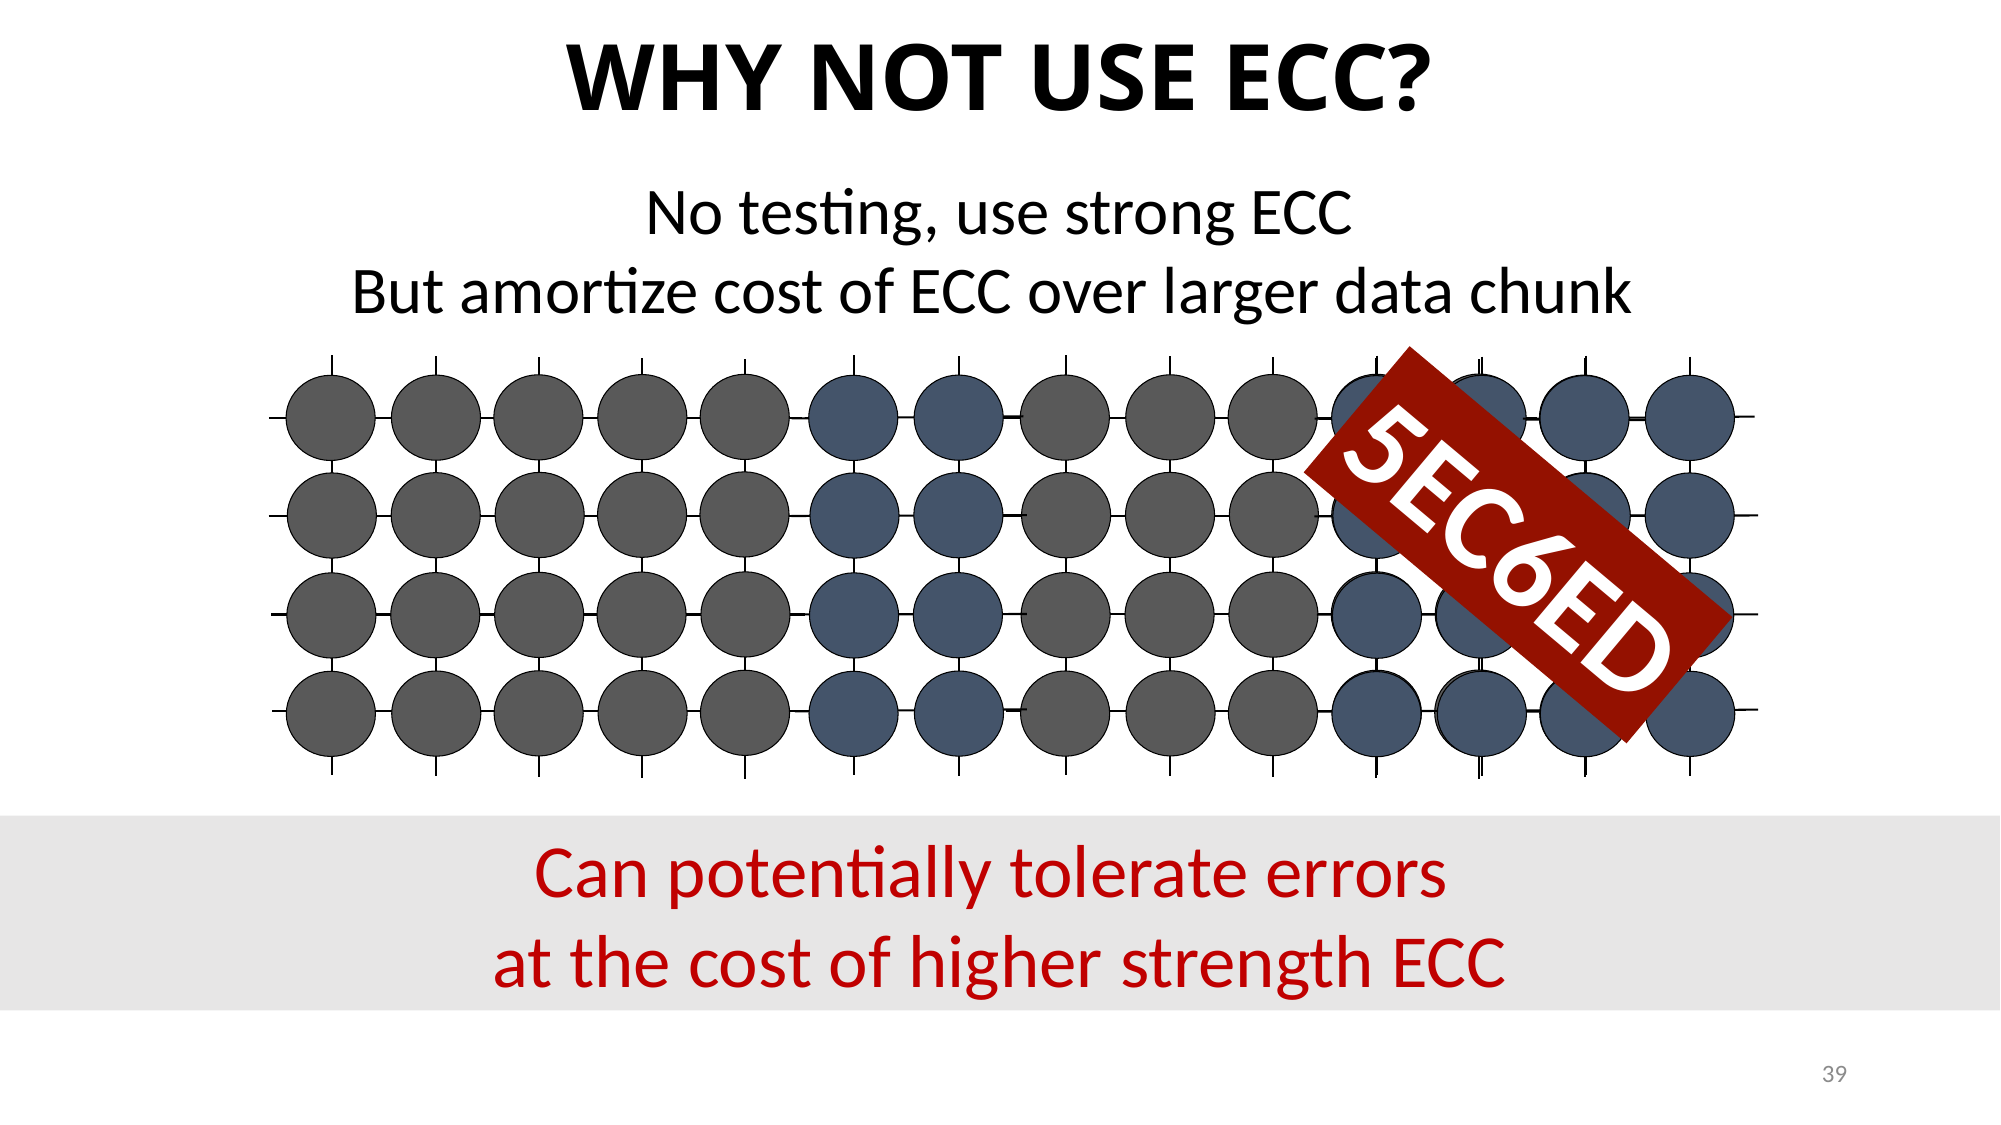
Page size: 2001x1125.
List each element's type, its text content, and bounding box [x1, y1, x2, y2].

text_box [1522, 355, 1759, 777]
text_box 5EC6ED [1402, 346, 1421, 355]
slide_number 39 [1412, 1042, 1863, 1103]
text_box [1314, 355, 1653, 778]
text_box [791, 355, 1027, 776]
text_box No testing, use strong ECC But amortize cost of ECC over larger data chunk [0, 159, 2000, 336]
text_box Can potentially tolerate errors at the cost of higher strength ECC [0, 815, 2000, 1011]
title WHY NOT USE ECC? [0, 0, 2000, 159]
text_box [268, 355, 806, 779]
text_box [1002, 355, 1540, 779]
